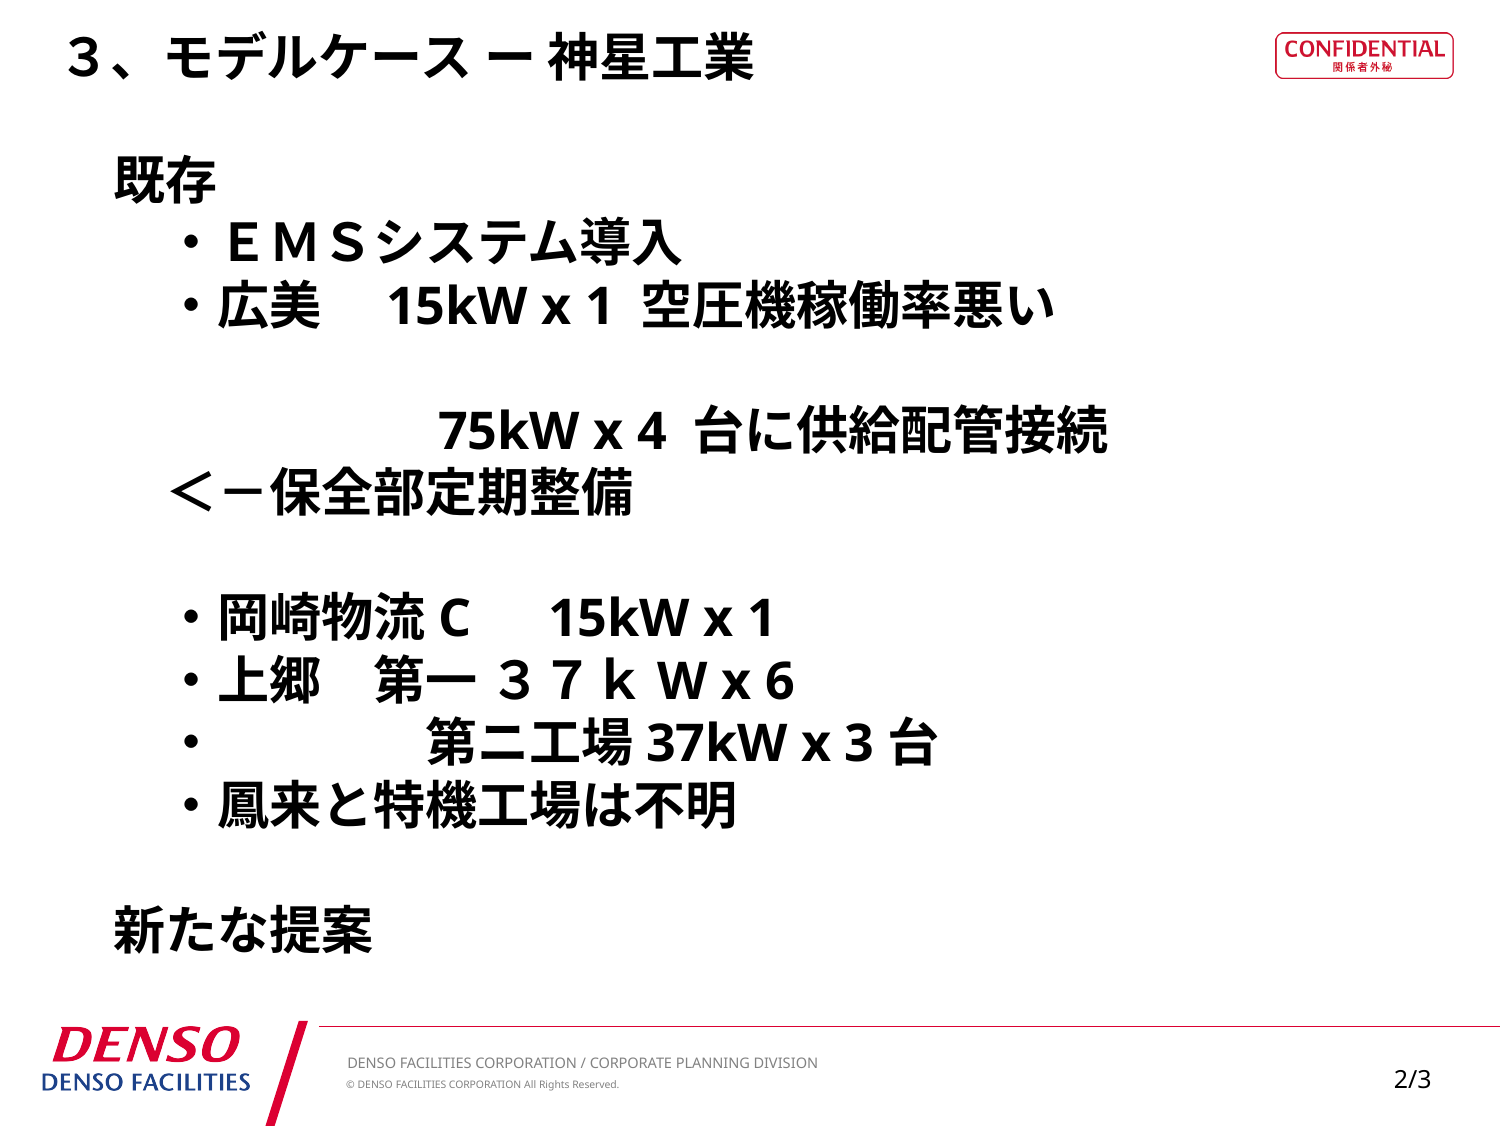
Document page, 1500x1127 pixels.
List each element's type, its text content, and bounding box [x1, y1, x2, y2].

picture [42, 1026, 250, 1091]
title ３、モデルケース ー 神星工業 [0, 24, 1500, 83]
text_box 既存 ・ＥＭＳシステム導入 ・広美 15kW x 1 空圧機稼働率悪い 75kW x 4 台に供給配管接続 ＜－保全部定期整備 ・岡崎物流C 15kW x 1 ・上郷 第一 ３７ｋW x 6 ・ 第ニ工場37kW x 3台 ・鳳来と特機工場は不明 新たな提案 [54, 147, 1386, 955]
text_box 2/3 [1365, 1055, 1460, 1101]
